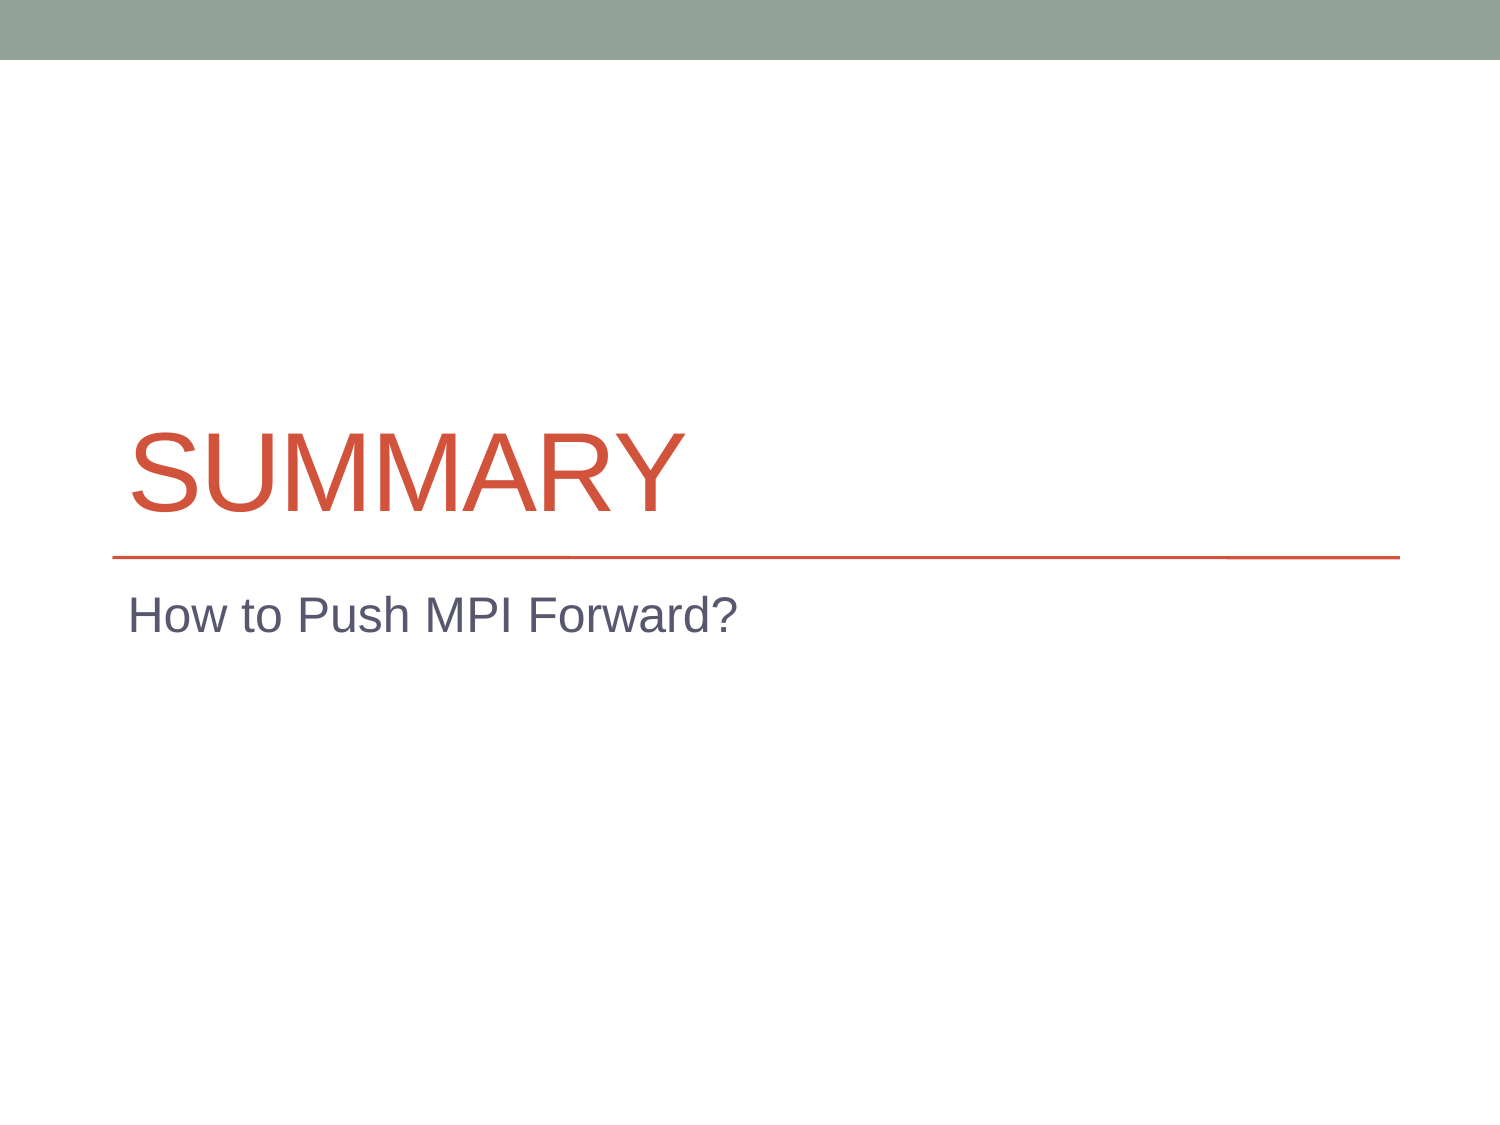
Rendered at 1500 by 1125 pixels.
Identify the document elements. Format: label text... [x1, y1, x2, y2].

subtitle How to Push MPI Forward? [112, 575, 1163, 863]
title SUMMARY [112, 224, 1400, 542]
